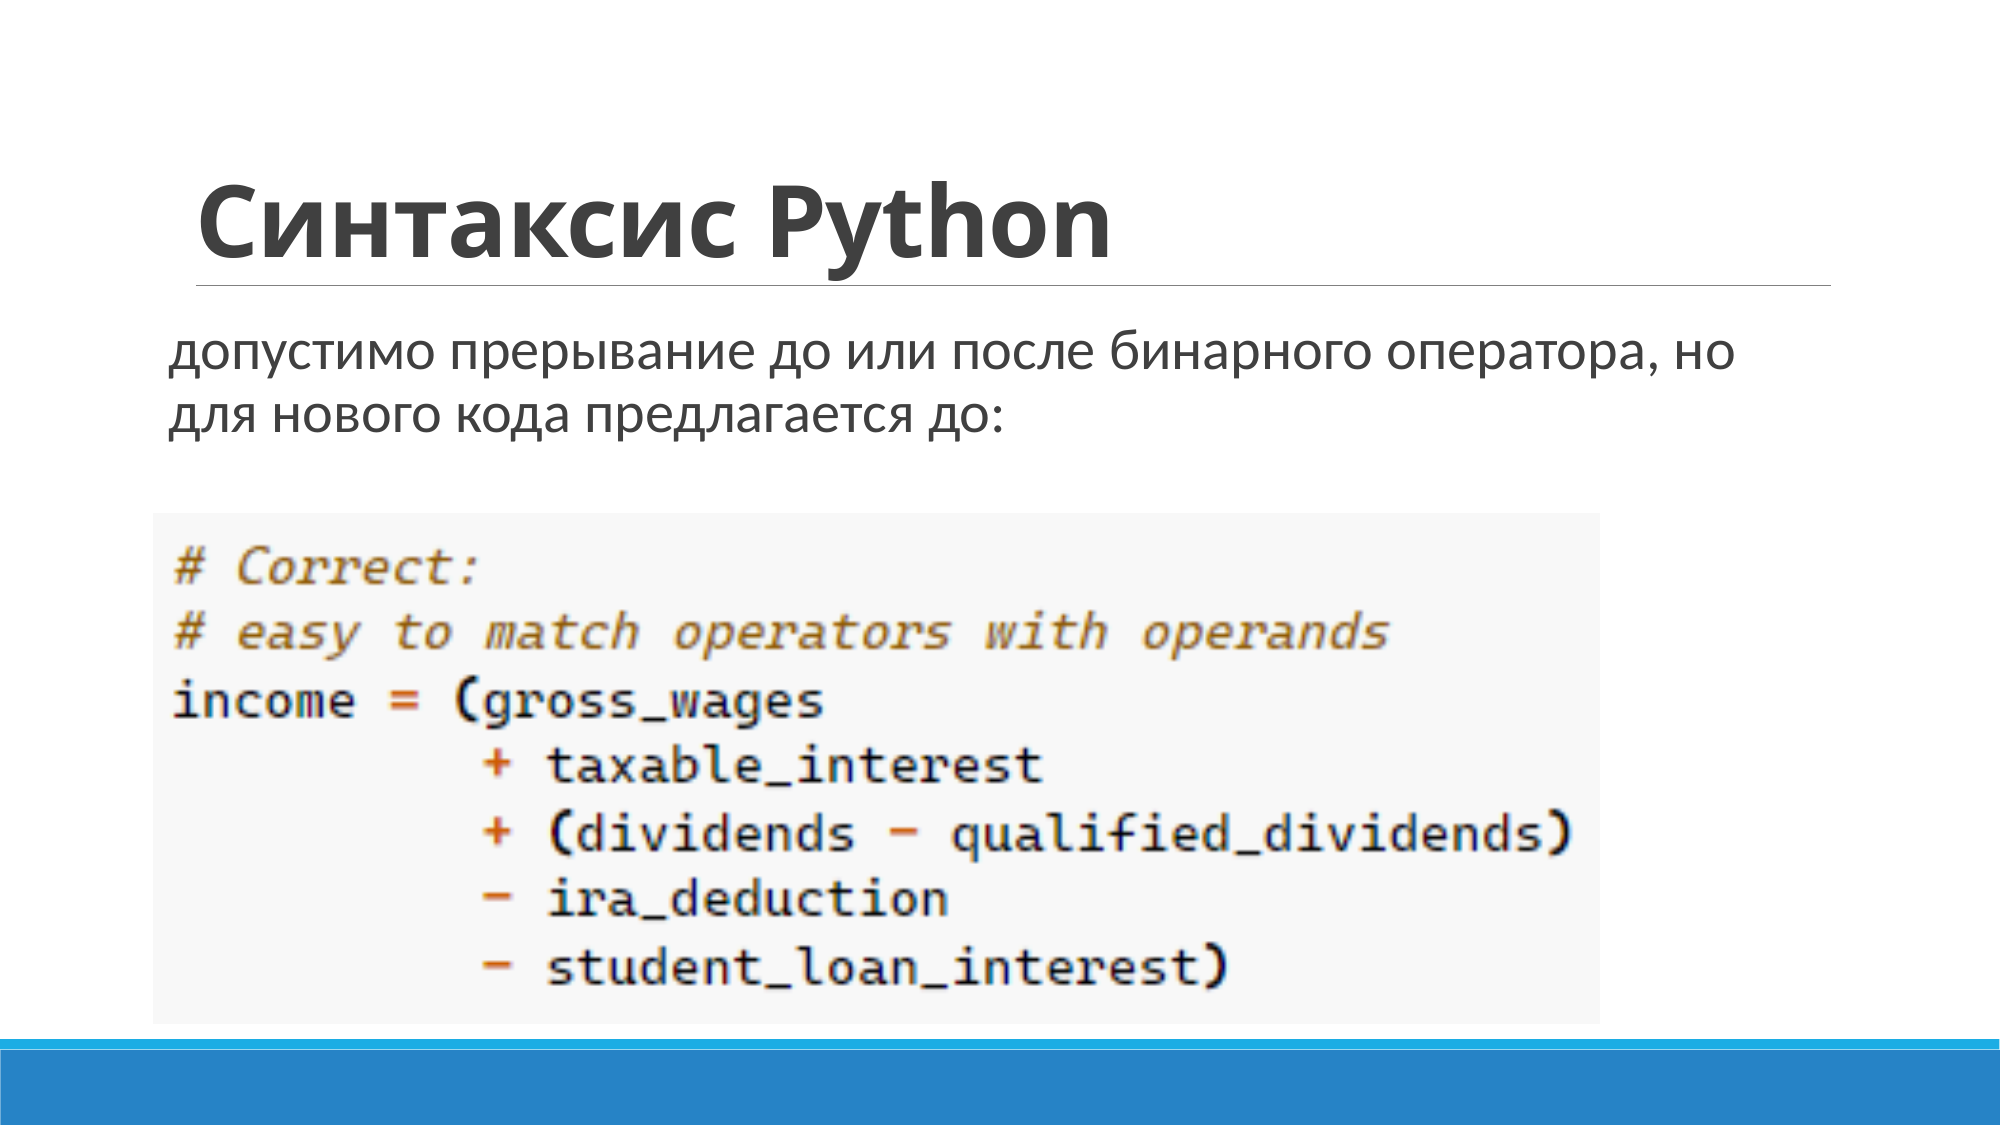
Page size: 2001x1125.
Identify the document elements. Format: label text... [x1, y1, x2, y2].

list допустимо прерывание до или после бинарного оператора, но для нового кода предлагается до: [153, 311, 1804, 1024]
picture [153, 513, 1600, 1024]
title Синтаксис Python [180, 47, 1830, 285]
